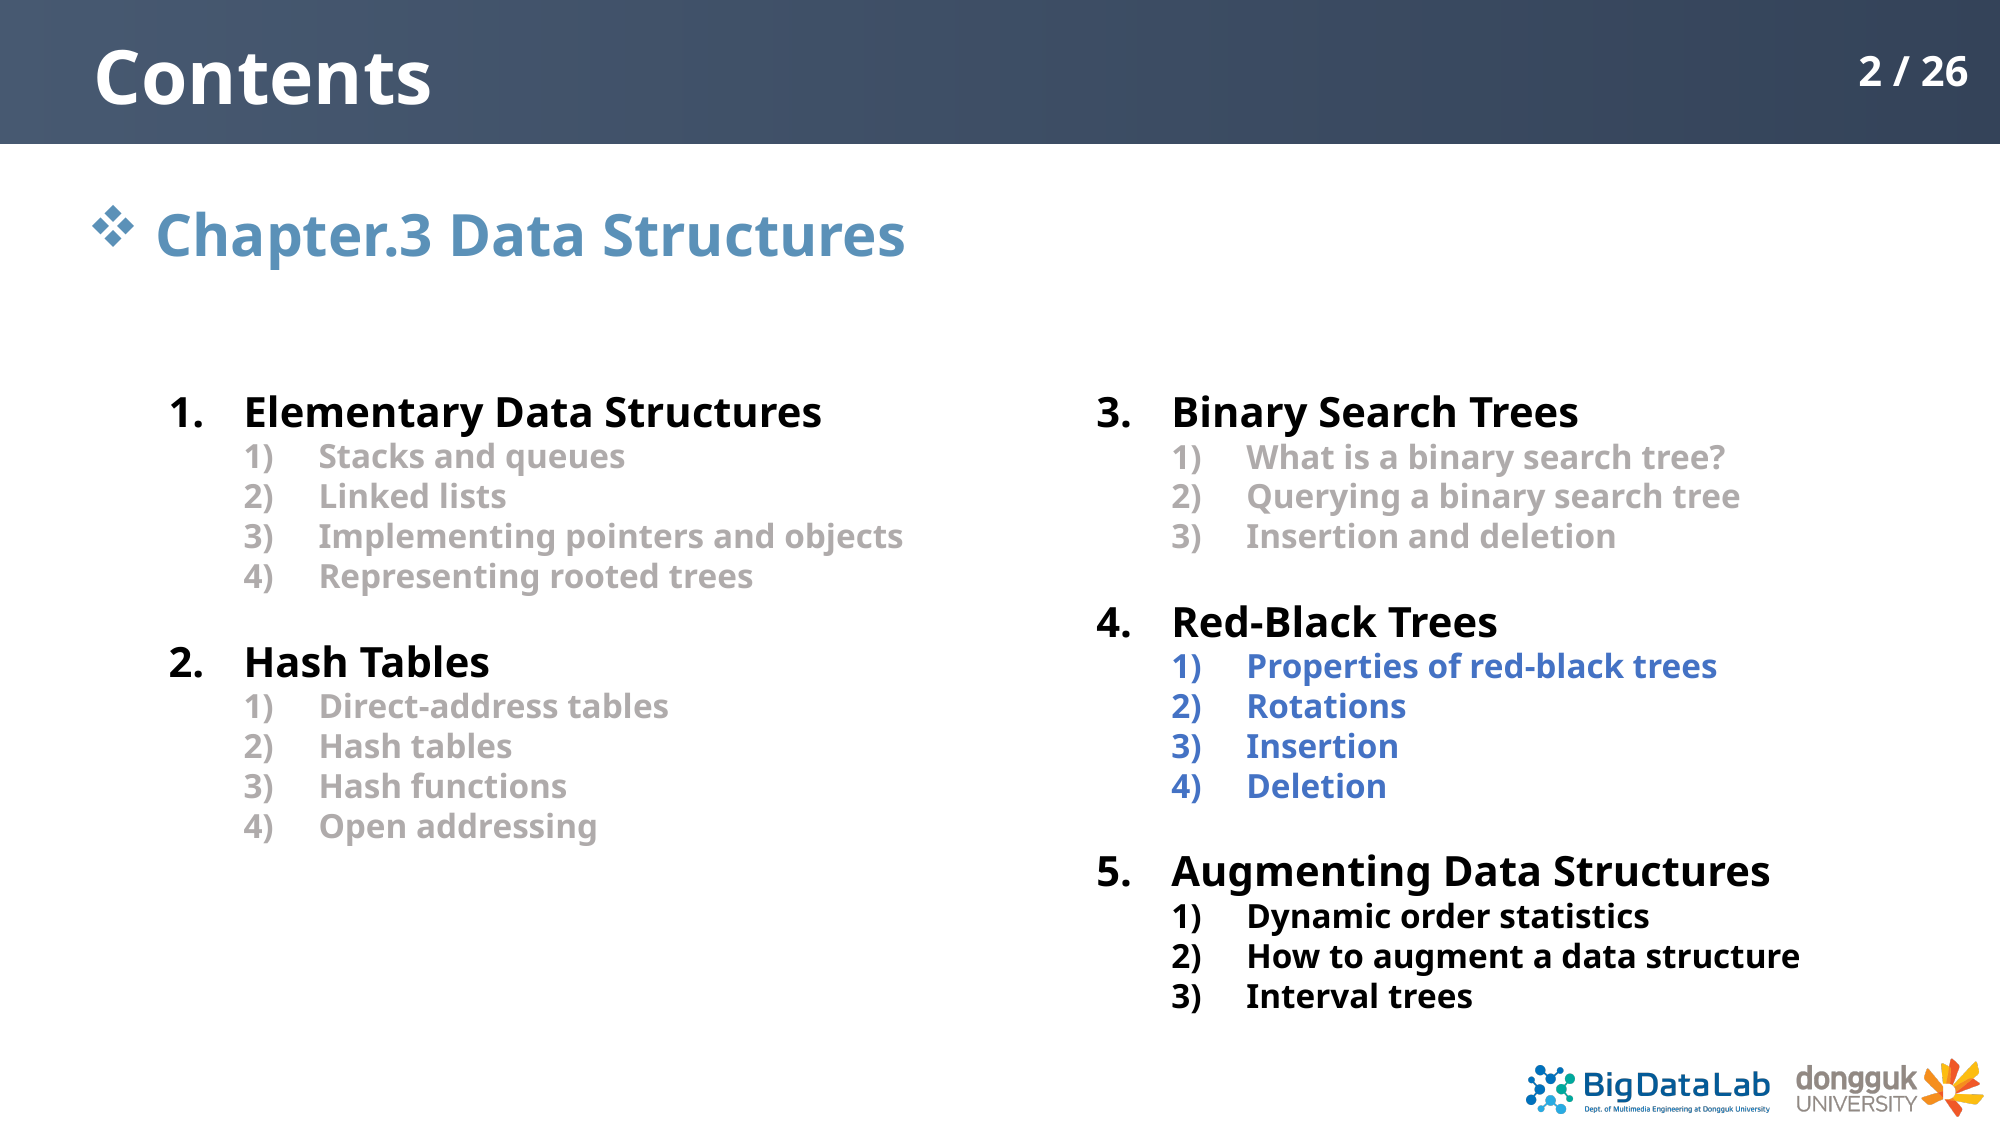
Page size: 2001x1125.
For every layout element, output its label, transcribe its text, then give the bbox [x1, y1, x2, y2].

text_box Binary Search Trees What is a binary search tree? Querying a binary search tree Insertion and deletion Red-Black Trees Properties of red-black trees Rotations Insertion Deletion Augmenting Data Structures Dynamic order statistics How to augment a data structure Interval trees [1006, 378, 2000, 1023]
list Chapter.3 Data Structures [72, 191, 1886, 1059]
picture [1526, 1065, 1770, 1114]
slide_number 2 / 26 [1769, 21, 1984, 126]
text_box Elementary Data Structures Stacks and queues Linked lists Implementing pointers and objects Representing rooted trees Hash Tables Direct-address tables Hash tables Hash functions Open addressing [78, 378, 1006, 853]
title Contents [78, 21, 1935, 128]
